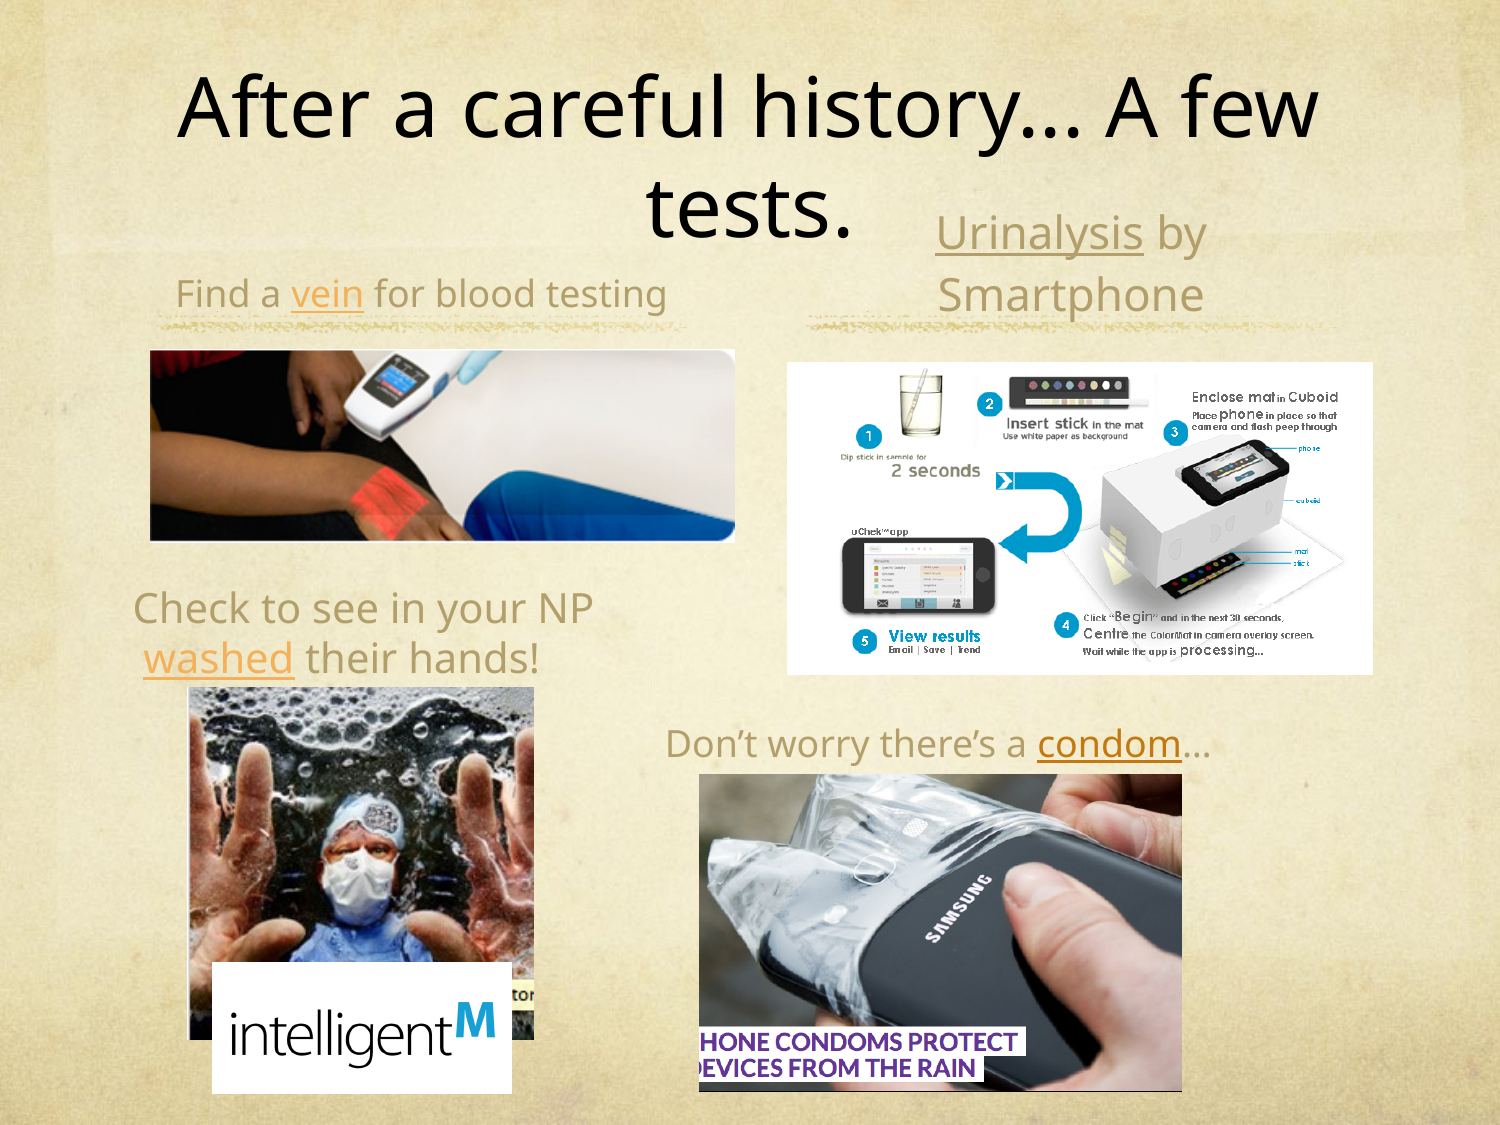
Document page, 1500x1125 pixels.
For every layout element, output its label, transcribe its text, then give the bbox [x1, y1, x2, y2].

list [786, 361, 1373, 676]
text_box Don’t worry there’s a condom… [650, 712, 1227, 779]
list Find a vein for blood testing [159, 232, 685, 329]
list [149, 349, 736, 544]
picture [0, 0, 1500, 1125]
text_box Check to see in your NP washed their hands! [117, 574, 610, 697]
title After a careful history... A few tests. [150, 82, 1350, 225]
list Urinalysis by Smartphone [808, 232, 1334, 329]
